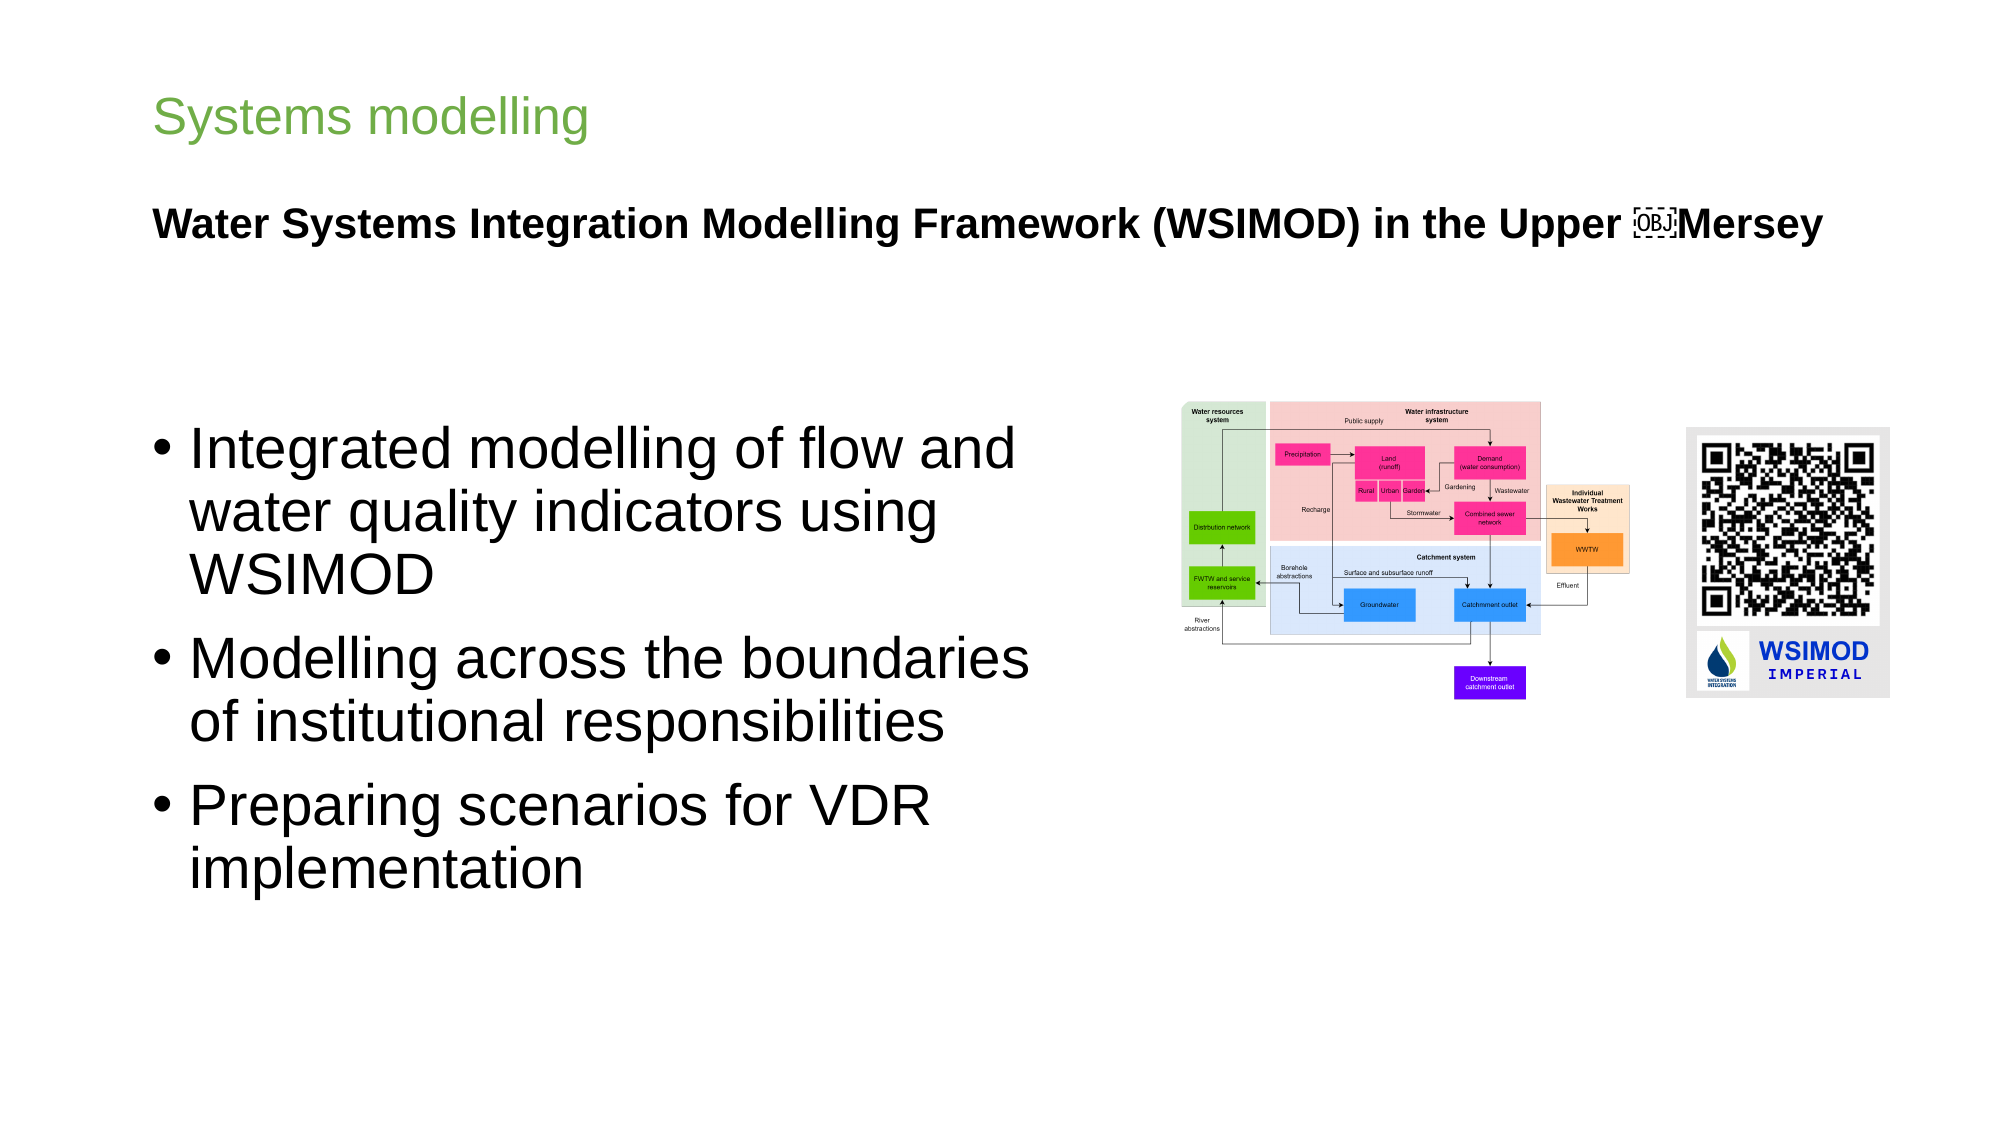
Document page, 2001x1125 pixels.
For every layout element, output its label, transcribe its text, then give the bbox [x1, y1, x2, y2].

title Systems modelling Water Systems Integration Modelling Framework (WSIMOD) in the Upper ￼Mersey [137, 59, 1863, 278]
picture [1686, 427, 1890, 698]
picture [1176, 396, 1635, 705]
list Integrated modelling of flow and water quality indicators using WSIMOD Modelling across the boundaries of institutional responsibilities Preparing scenarios for VDR implementation [137, 411, 1109, 1125]
